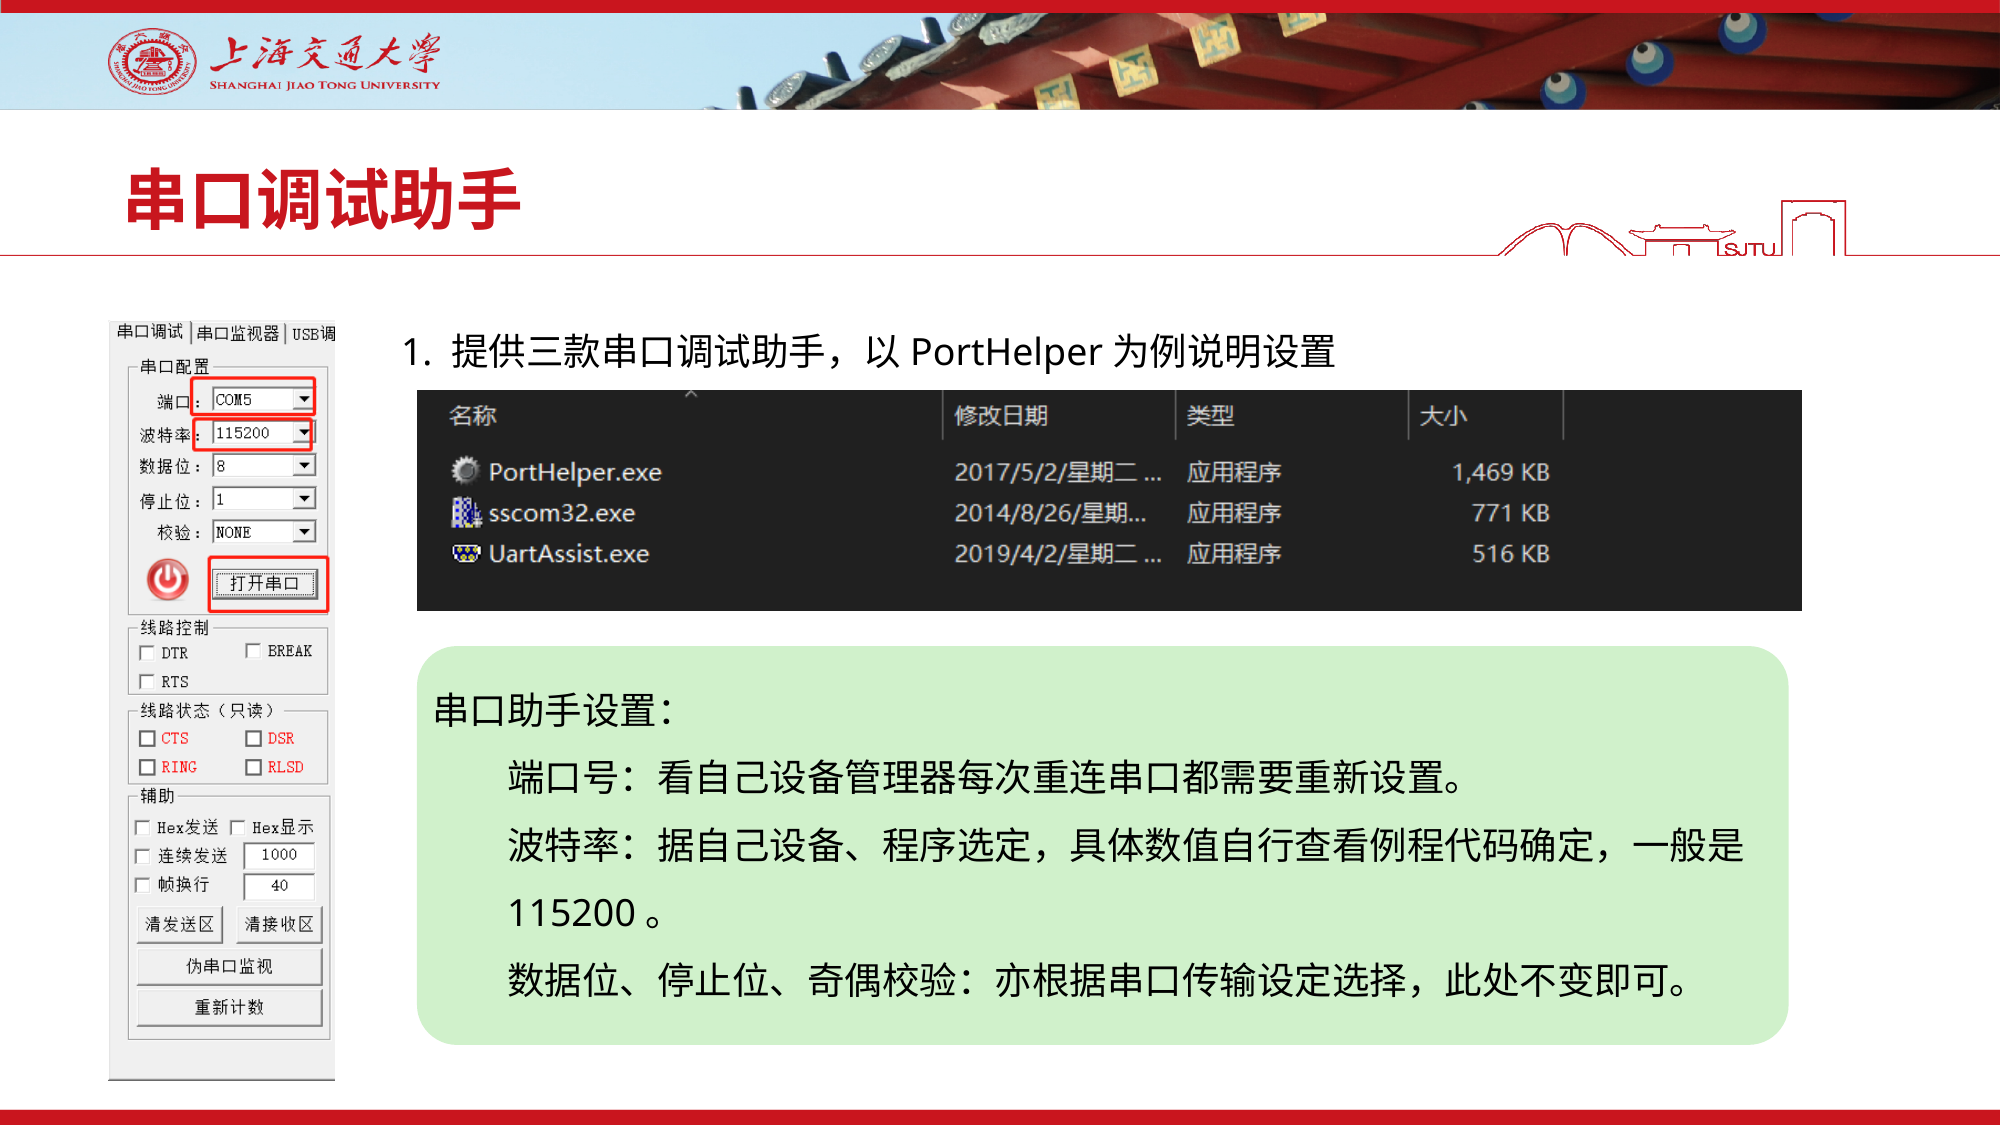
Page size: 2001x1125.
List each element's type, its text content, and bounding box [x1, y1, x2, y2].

text_box 串口助手设置： 端口号：看自己设备管理器每次重连串口都需要重新设置。 波特率：据自己设备、程序选定，具体数值自行查看例程代码确定，一般是115200。 数据位、停止位、奇偶校验：亦根据串口传输设定选择，此处不变即可。 [342, 656, 1876, 1077]
picture [0, 200, 2000, 256]
text_box 1. 提供三款串口调试助手，以PortHelper为例说明设置 [386, 320, 1352, 380]
picture [0, 0, 2000, 110]
picture [416, 390, 1802, 611]
title 串口调试助手 [108, 159, 1940, 254]
picture [107, 320, 335, 1081]
text_box [429, 645, 1777, 656]
